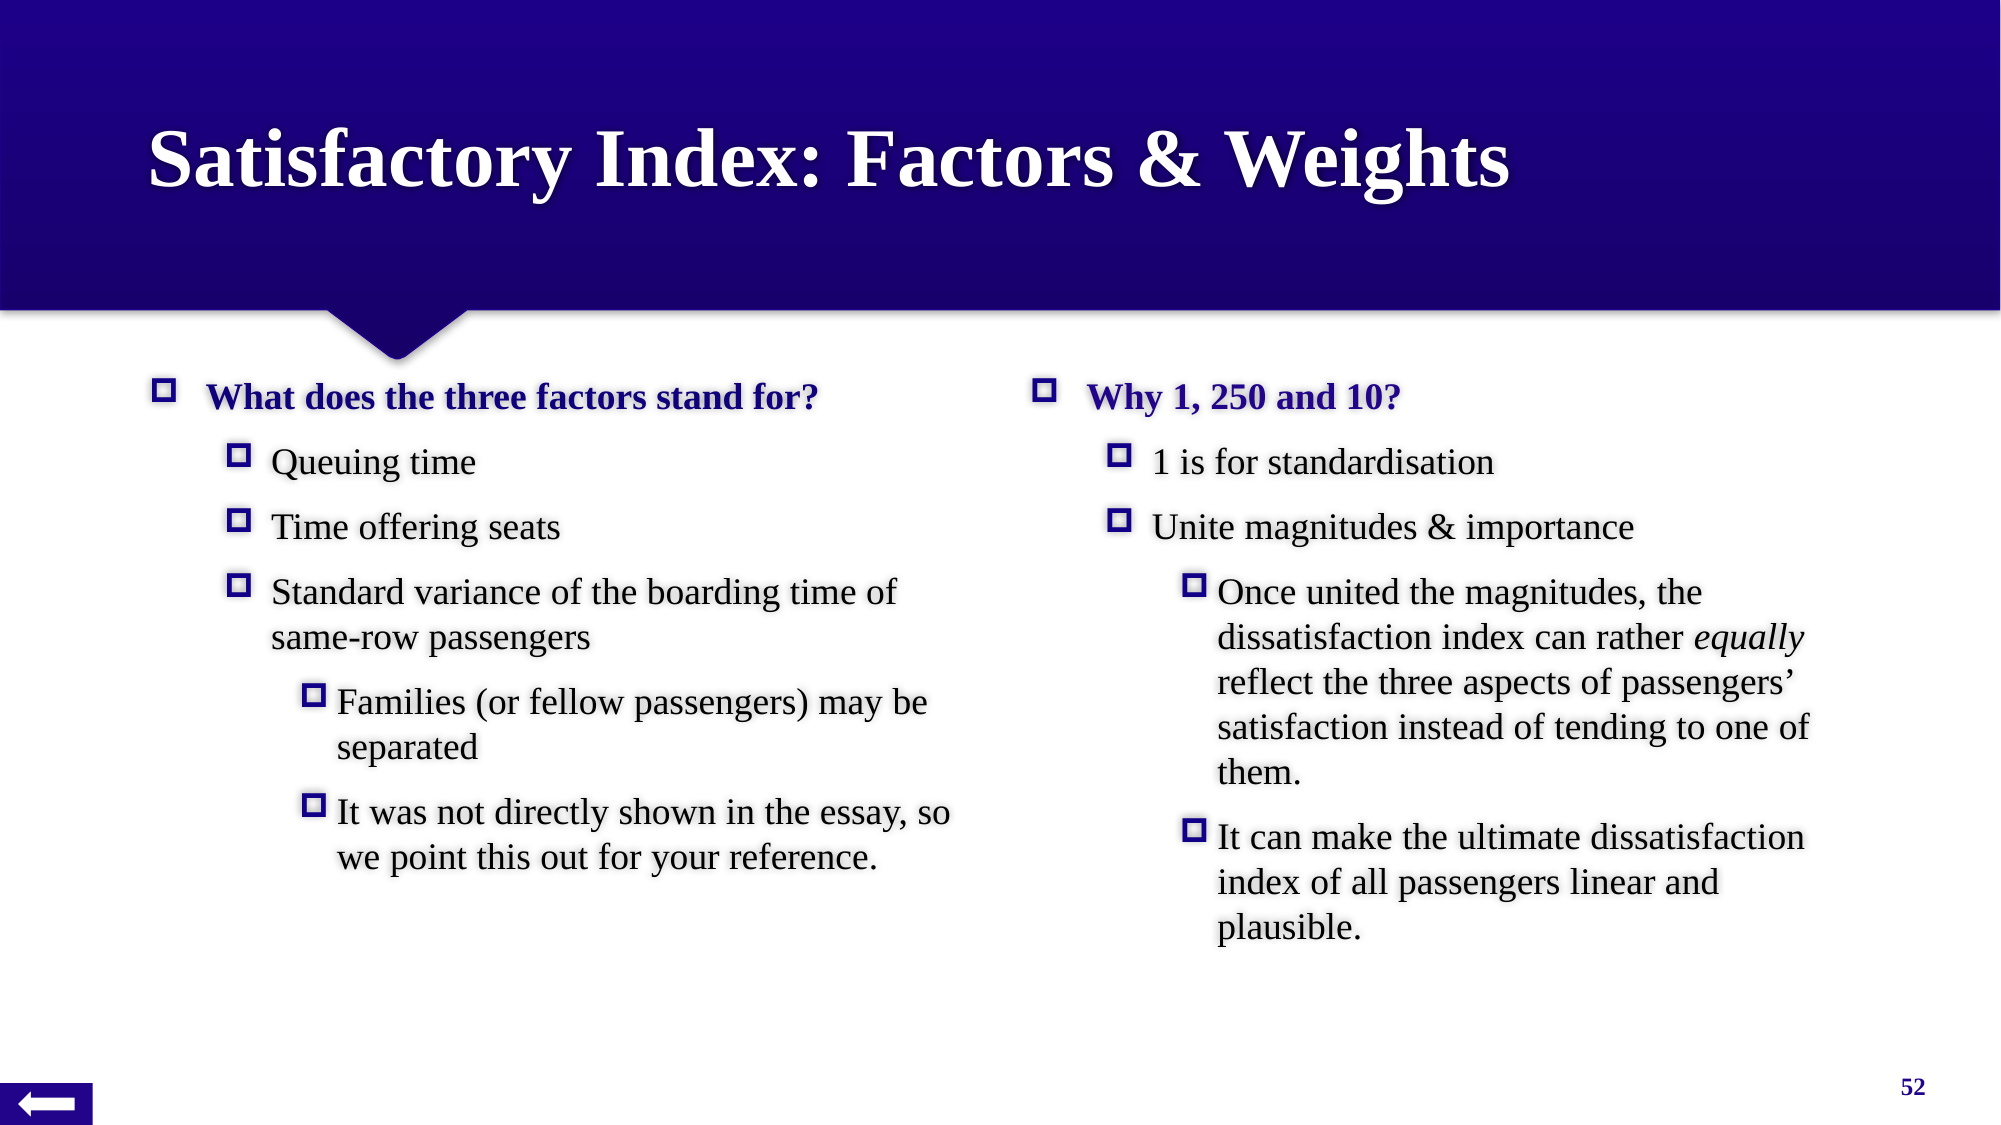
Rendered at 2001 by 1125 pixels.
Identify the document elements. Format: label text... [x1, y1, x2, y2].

title Satisfactory Index: Factors & Weights [132, 73, 1868, 233]
list Why 1, 250 and 10? 1 is for standardisation Unite magnitudes & importance Once united the magnitudes, the dissatisfaction index can rather equally reflect the three aspects of passengers’ satisfaction instead of tending to one of them. It can make the ultimate dissatisfaction index of all passengers linear and plausible. [1014, 364, 1868, 962]
text_box [0, 1081, 95, 1125]
text_box 52 [1885, 1062, 2000, 1108]
list What does the three factors stand for? Queuing time Time offering seats Standard variance of the boarding time of same-row passengers Families (or fellow passengers) may be separated It was not directly shown in the essay, so we point this out for your reference. [134, 364, 985, 962]
